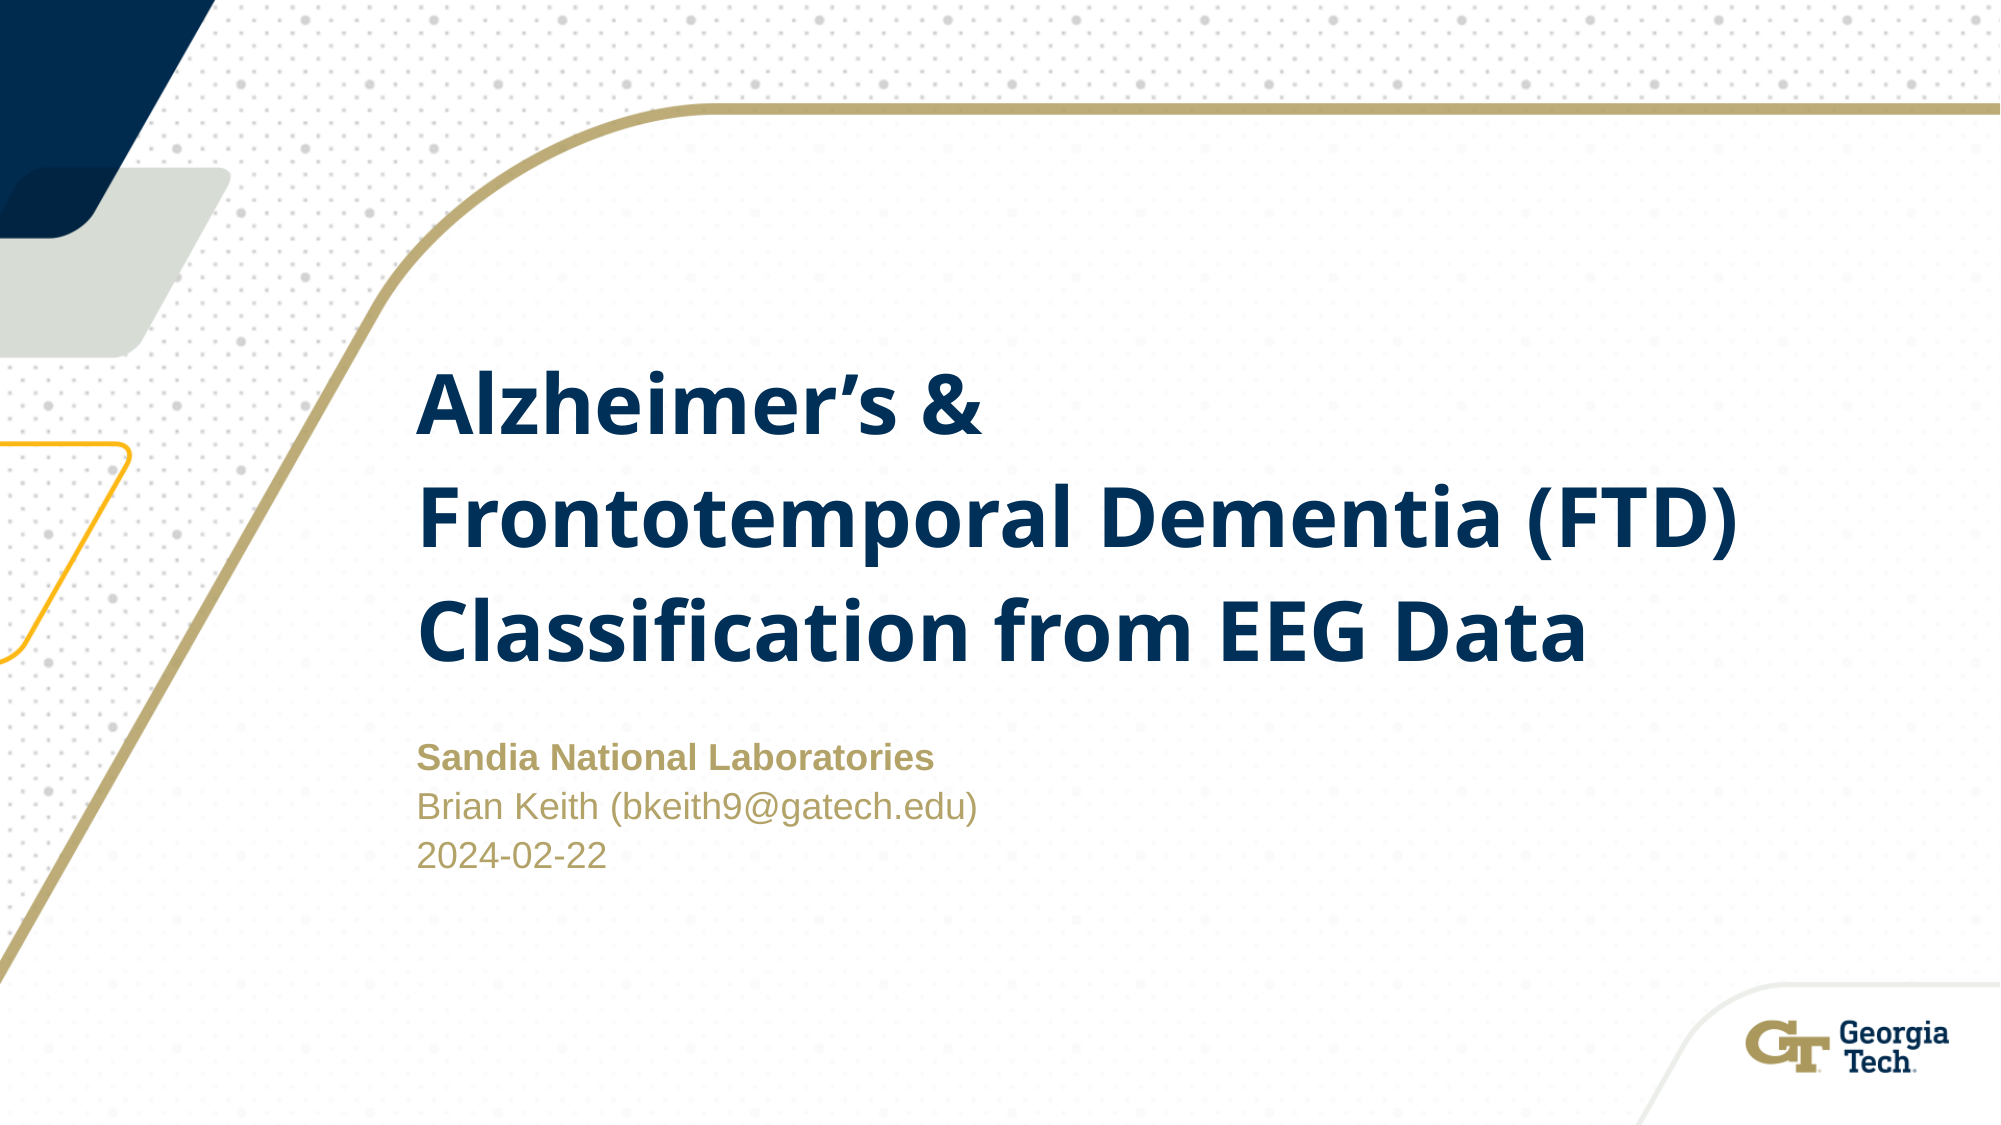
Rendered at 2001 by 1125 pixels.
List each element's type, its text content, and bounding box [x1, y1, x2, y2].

picture [0, 0, 2001, 1125]
list Sandia National Laboratories Brian Keith (bkeith9@gatech.edu) 2024-02-22 [401, 728, 1863, 889]
title Alzheimer’s & Frontotemporal Dementia (FTD) Classification from EEG Data [401, 302, 1962, 729]
